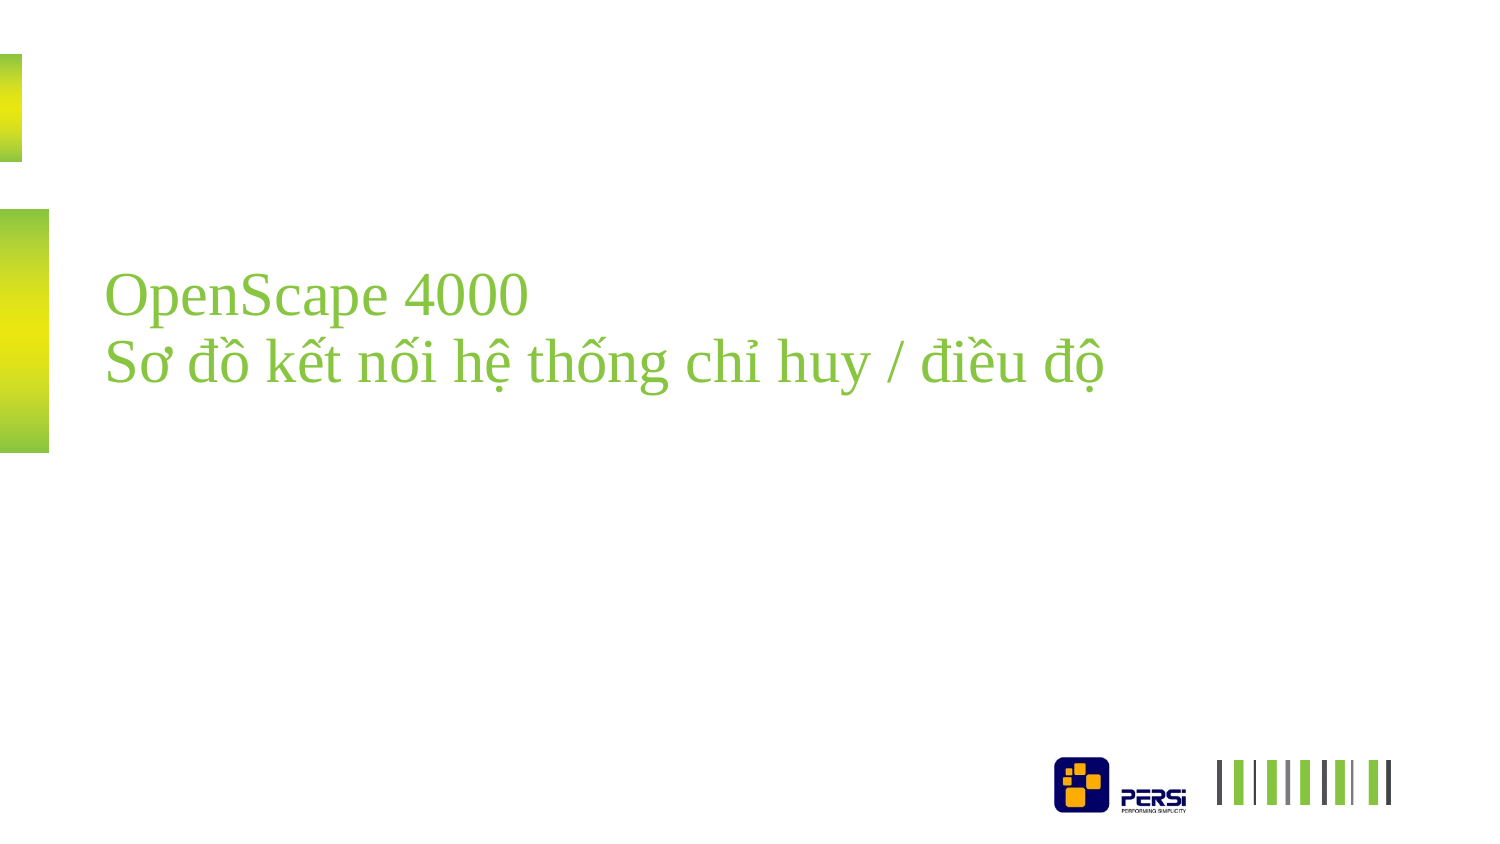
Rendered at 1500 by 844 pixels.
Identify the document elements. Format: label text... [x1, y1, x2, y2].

picture [0, 209, 49, 453]
picture [0, 54, 22, 162]
picture [1054, 757, 1186, 813]
picture [1217, 760, 1391, 805]
title OpenScape 4000 Sơ đồ kết nối hệ thống chỉ huy / điều độ [89, 253, 1388, 398]
